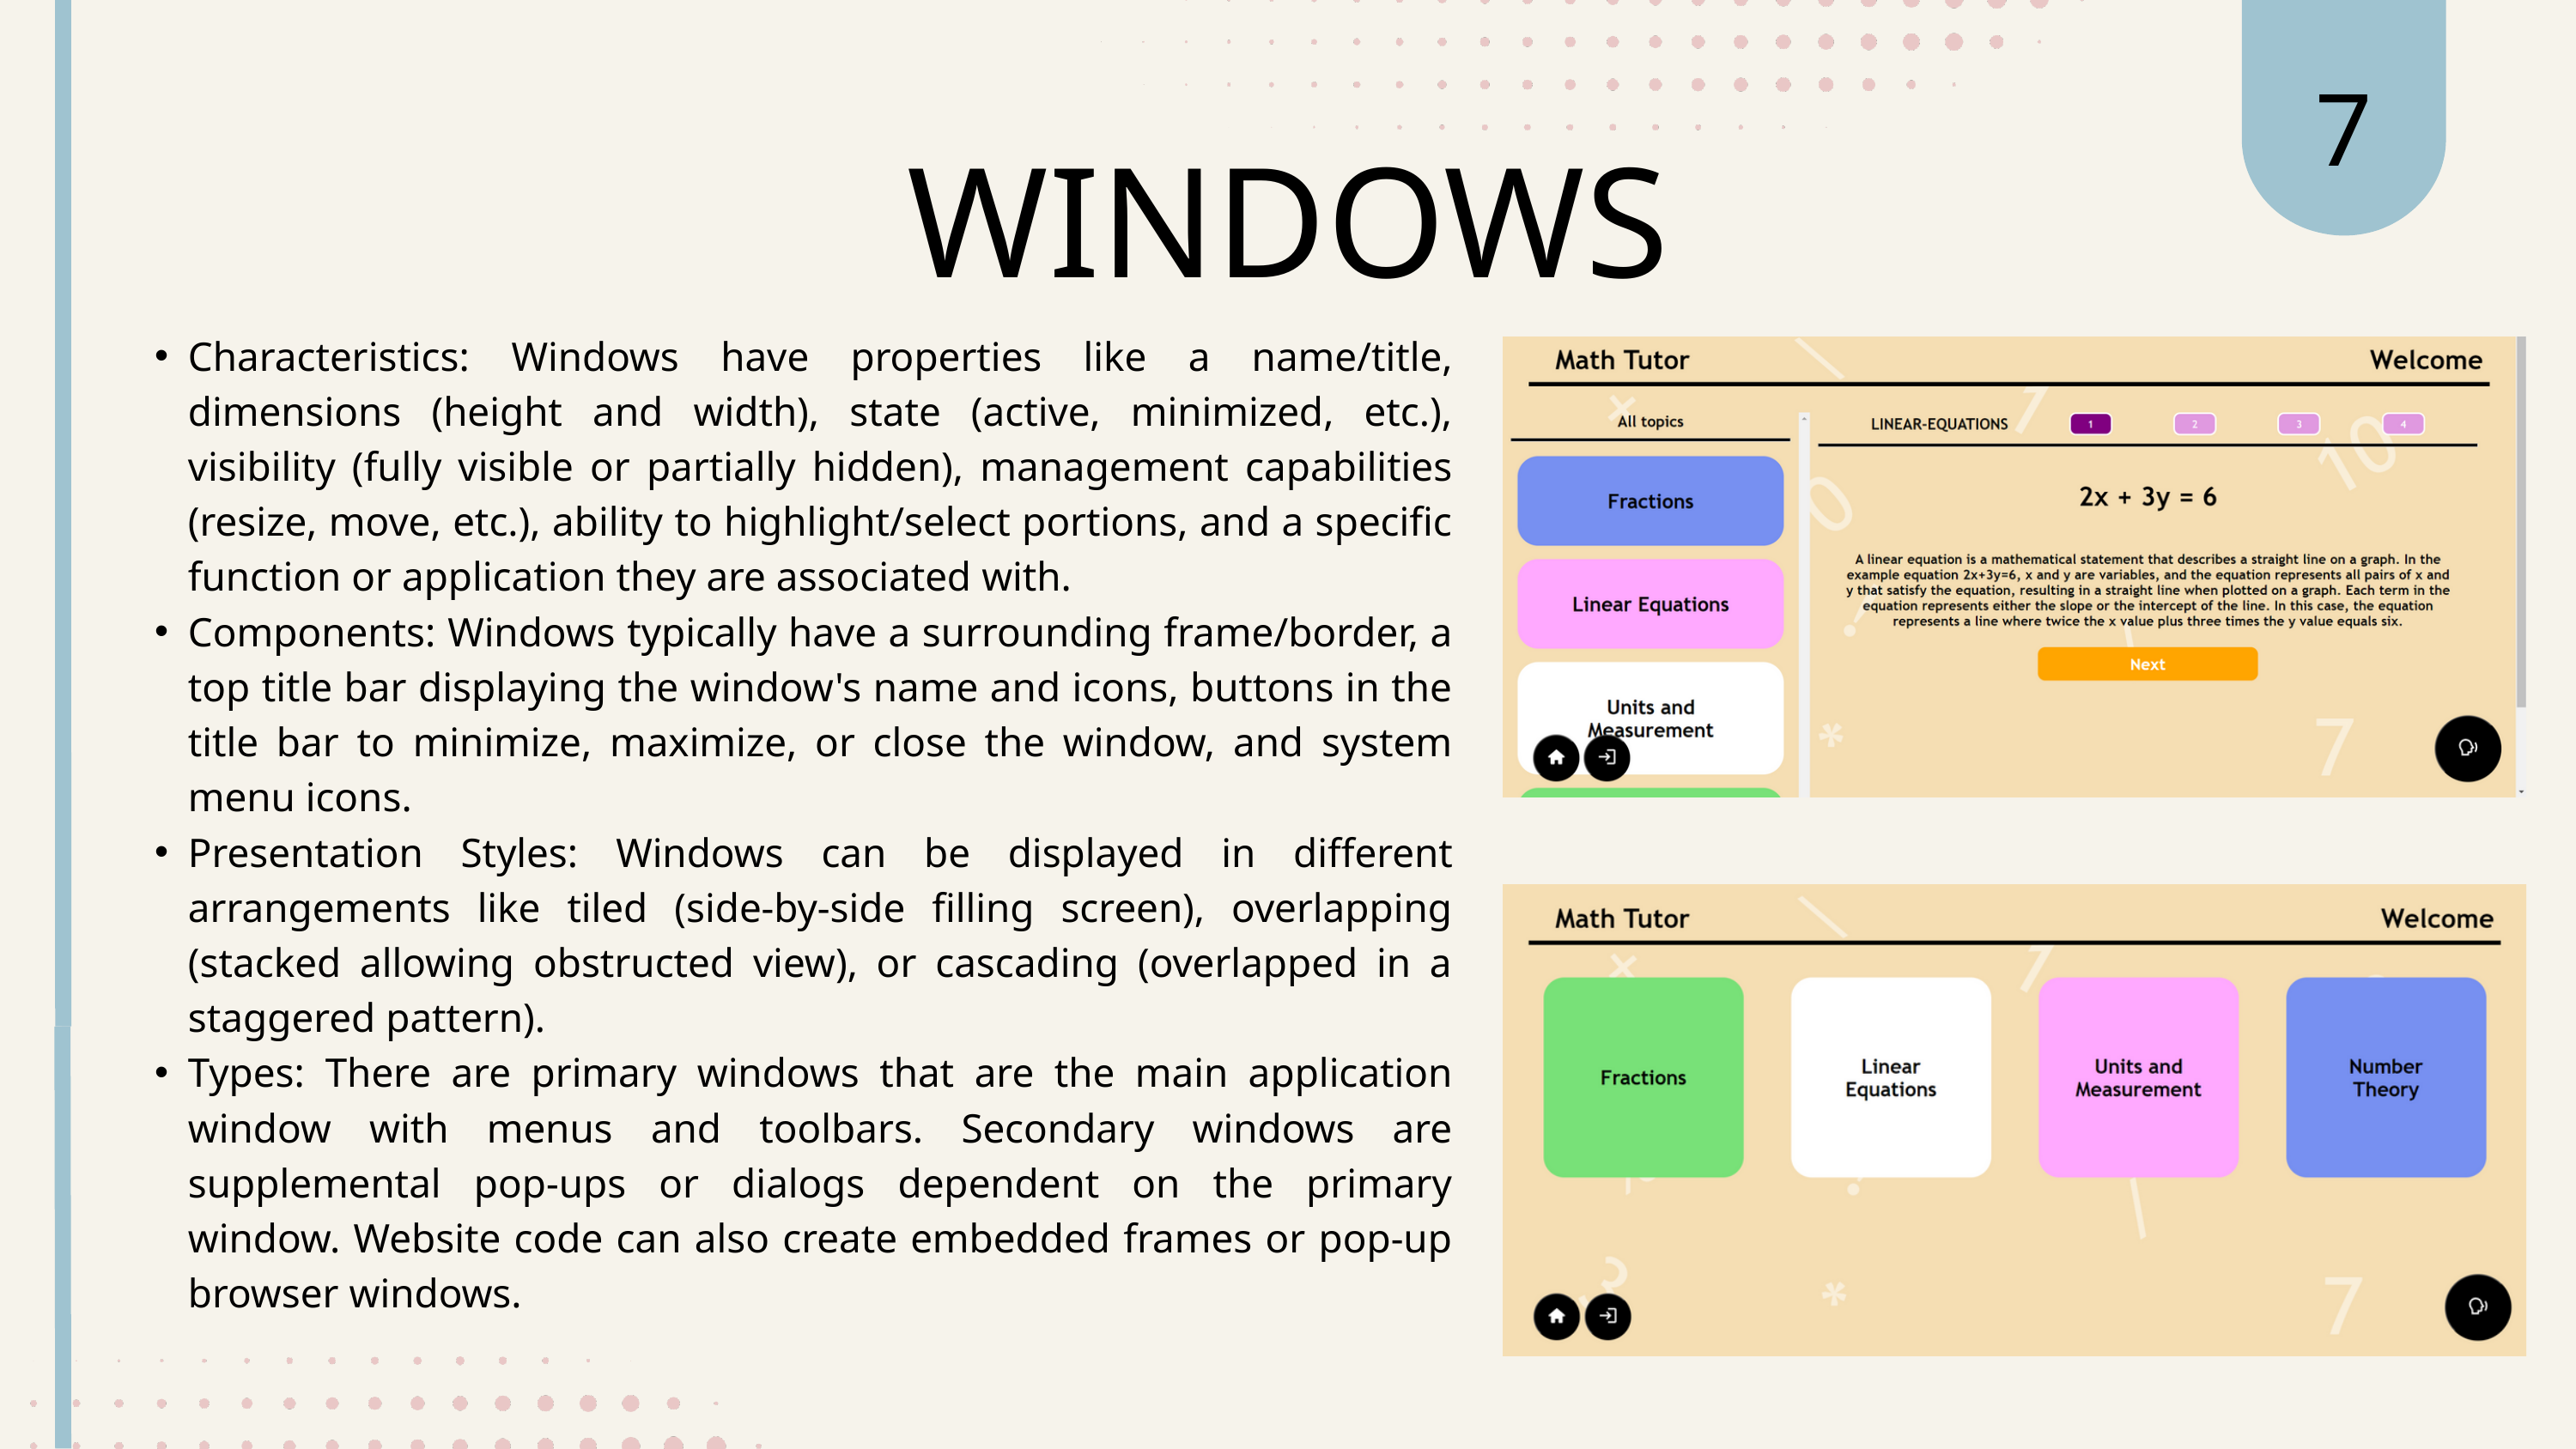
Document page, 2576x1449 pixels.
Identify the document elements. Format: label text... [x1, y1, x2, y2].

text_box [2233, 0, 2455, 236]
text_box [0, 1356, 766, 1449]
text_box WINDOWS [890, 94, 1686, 308]
text_box Characteristics: Windows have properties like a name/title, dimensions (height and width), state (active, minimized, etc.), visibility (fully visible or partially hidden), management capabilities (resize, move, etc.), ability to highlight/select portions, and a specific function or application they are associated with. Components: Windows typically have a surrounding frame/border, a top title bar displaying the window's name and icons, buttons in the title bar to minimize, maximize, or close the window, and system menu icons. Presentation Styles: Windows can be displayed in different arrangements like tiled (side-by-side filling screen), overlapping (stacked allowing obstructed view), or cascading (overlapped in a staggered pattern). Types: There are primary windows that are the main application window with menus and toolbars. Secondary windows are supplemental pop-ups or dialogs dependent on the primary window. Website code can also create embedded frames or pop-up browser windows. [121, 324, 1454, 1371]
text_box [1058, 0, 2089, 130]
text_box [1503, 336, 2527, 797]
text_box [1503, 884, 2527, 1357]
